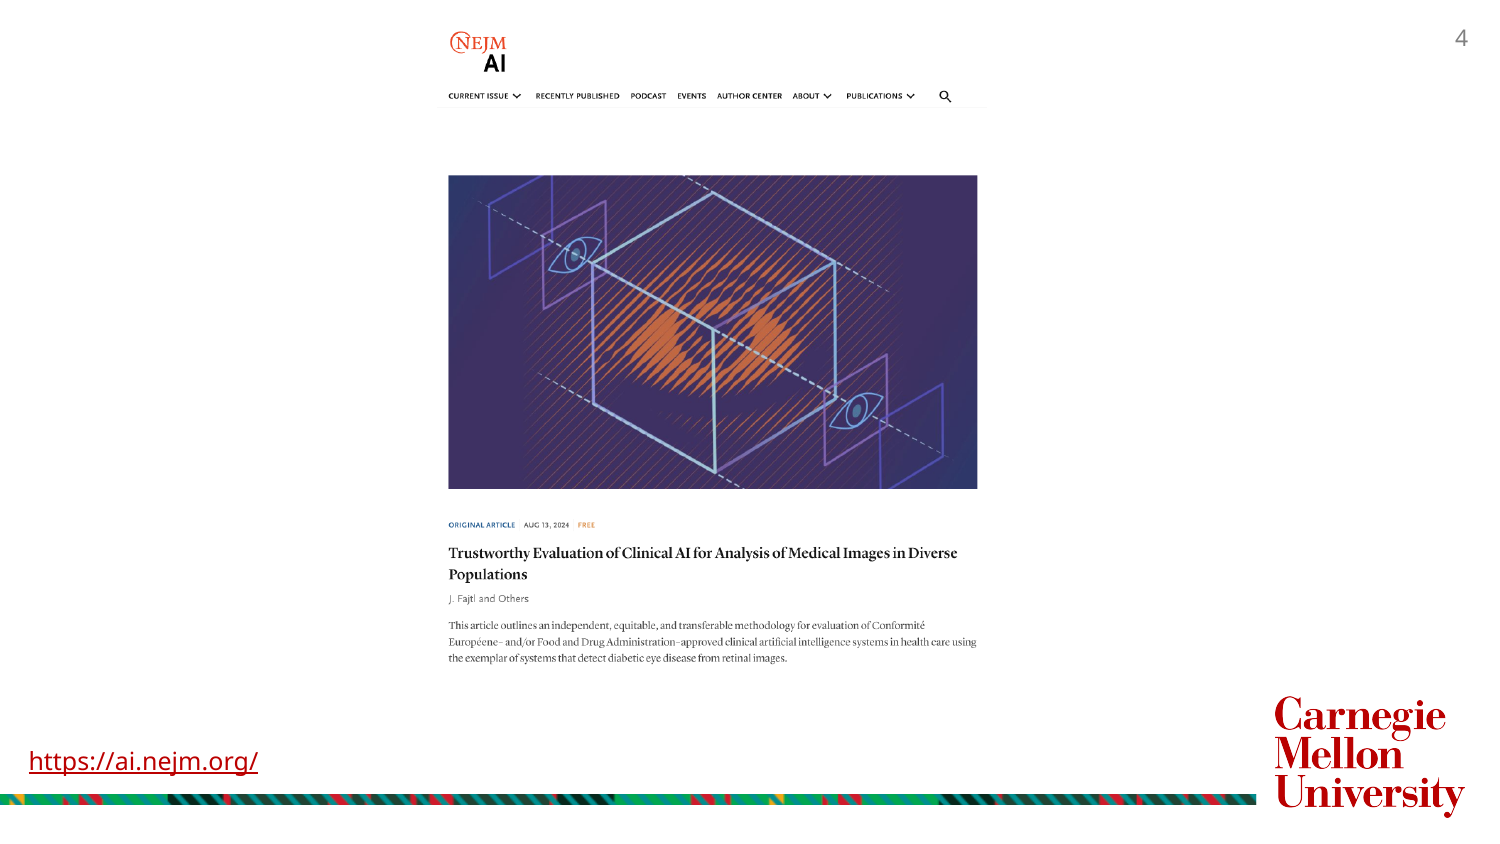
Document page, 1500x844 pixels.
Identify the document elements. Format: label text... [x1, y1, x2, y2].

picture [1275, 696, 1465, 818]
picture [0, 794, 1257, 805]
text_box https://ai.nejm.org/ [13, 737, 987, 787]
picture [437, 21, 987, 683]
